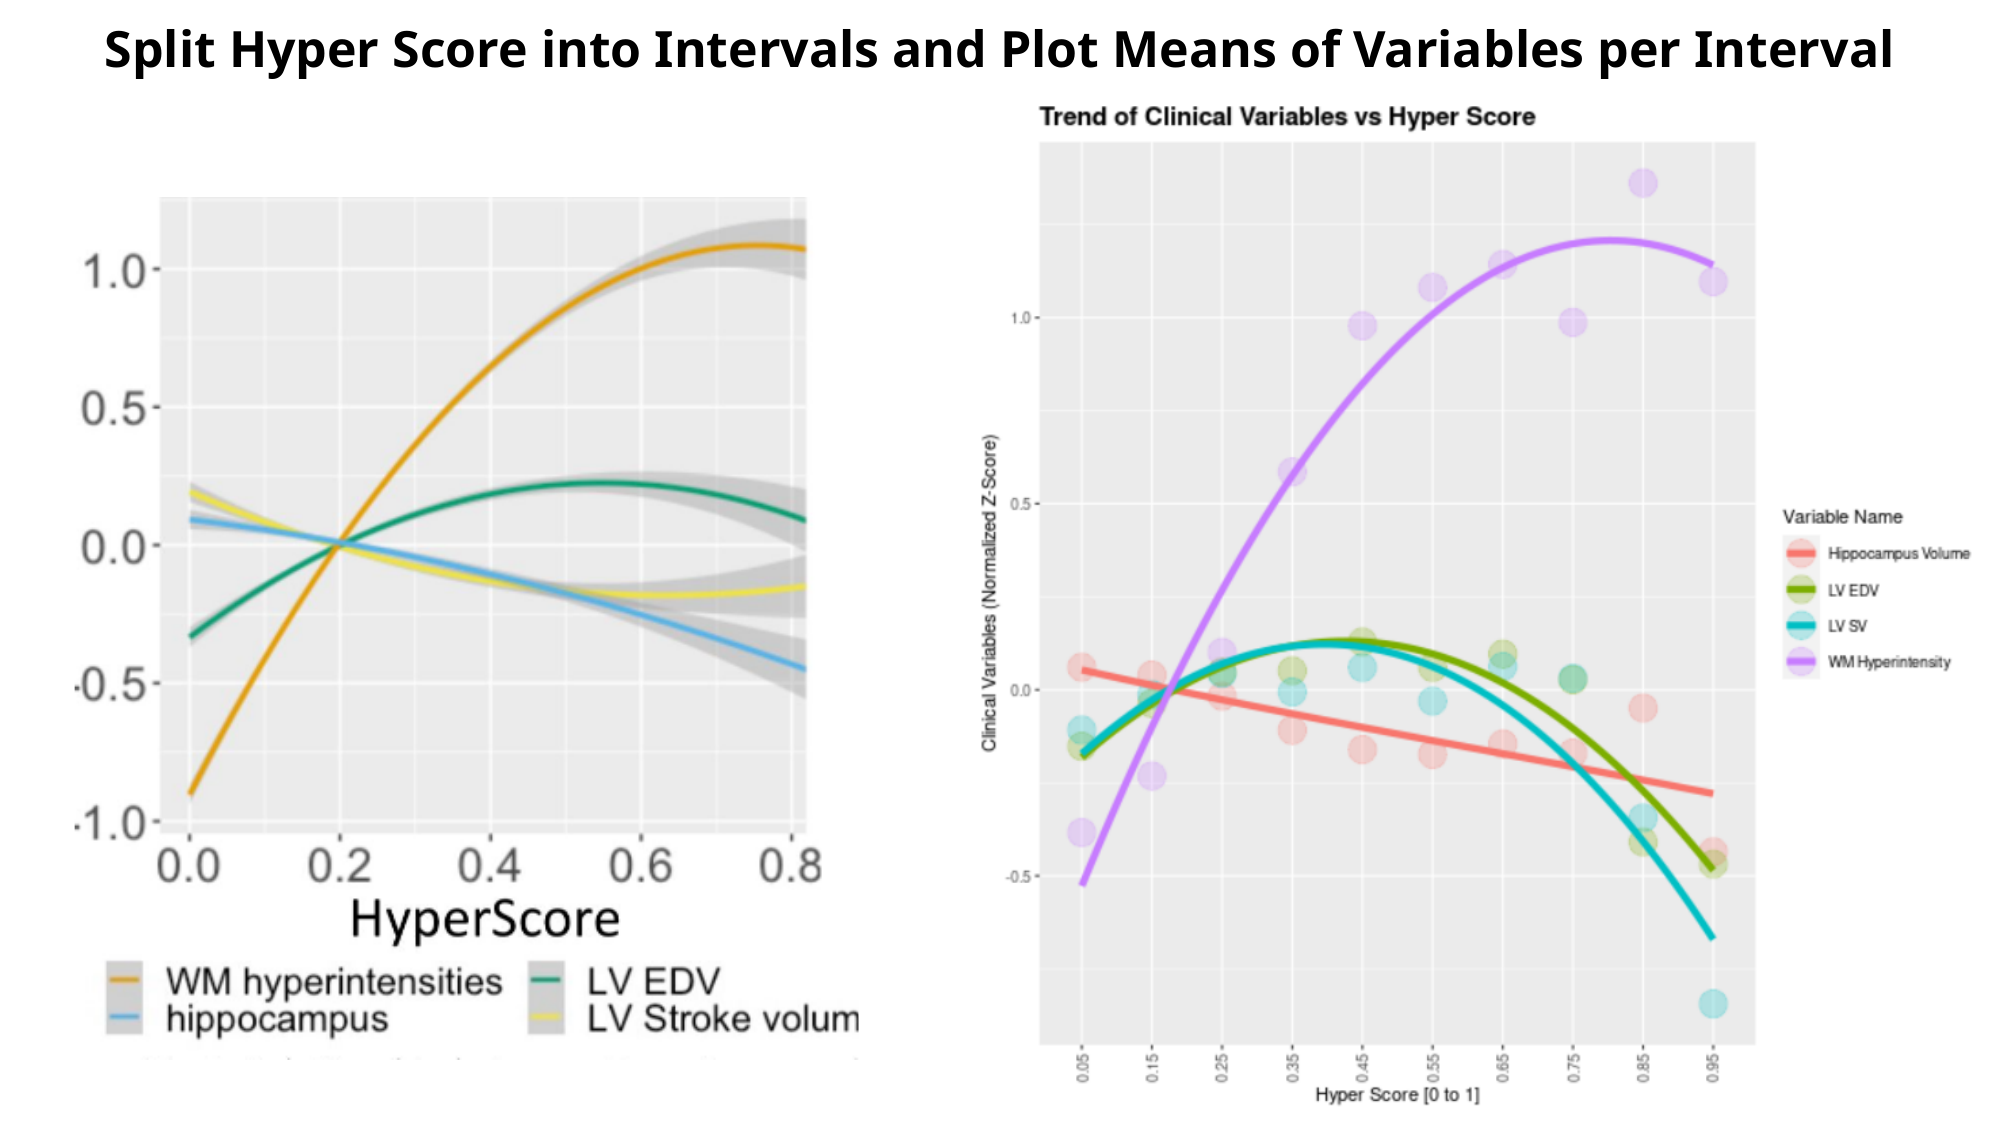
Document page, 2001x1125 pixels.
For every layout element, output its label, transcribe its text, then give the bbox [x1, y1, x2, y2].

picture [979, 105, 1980, 1108]
picture [74, 197, 859, 1060]
text_box Split Hyper Score into Intervals and Plot Means of Variables per Interval [0, 11, 2000, 86]
